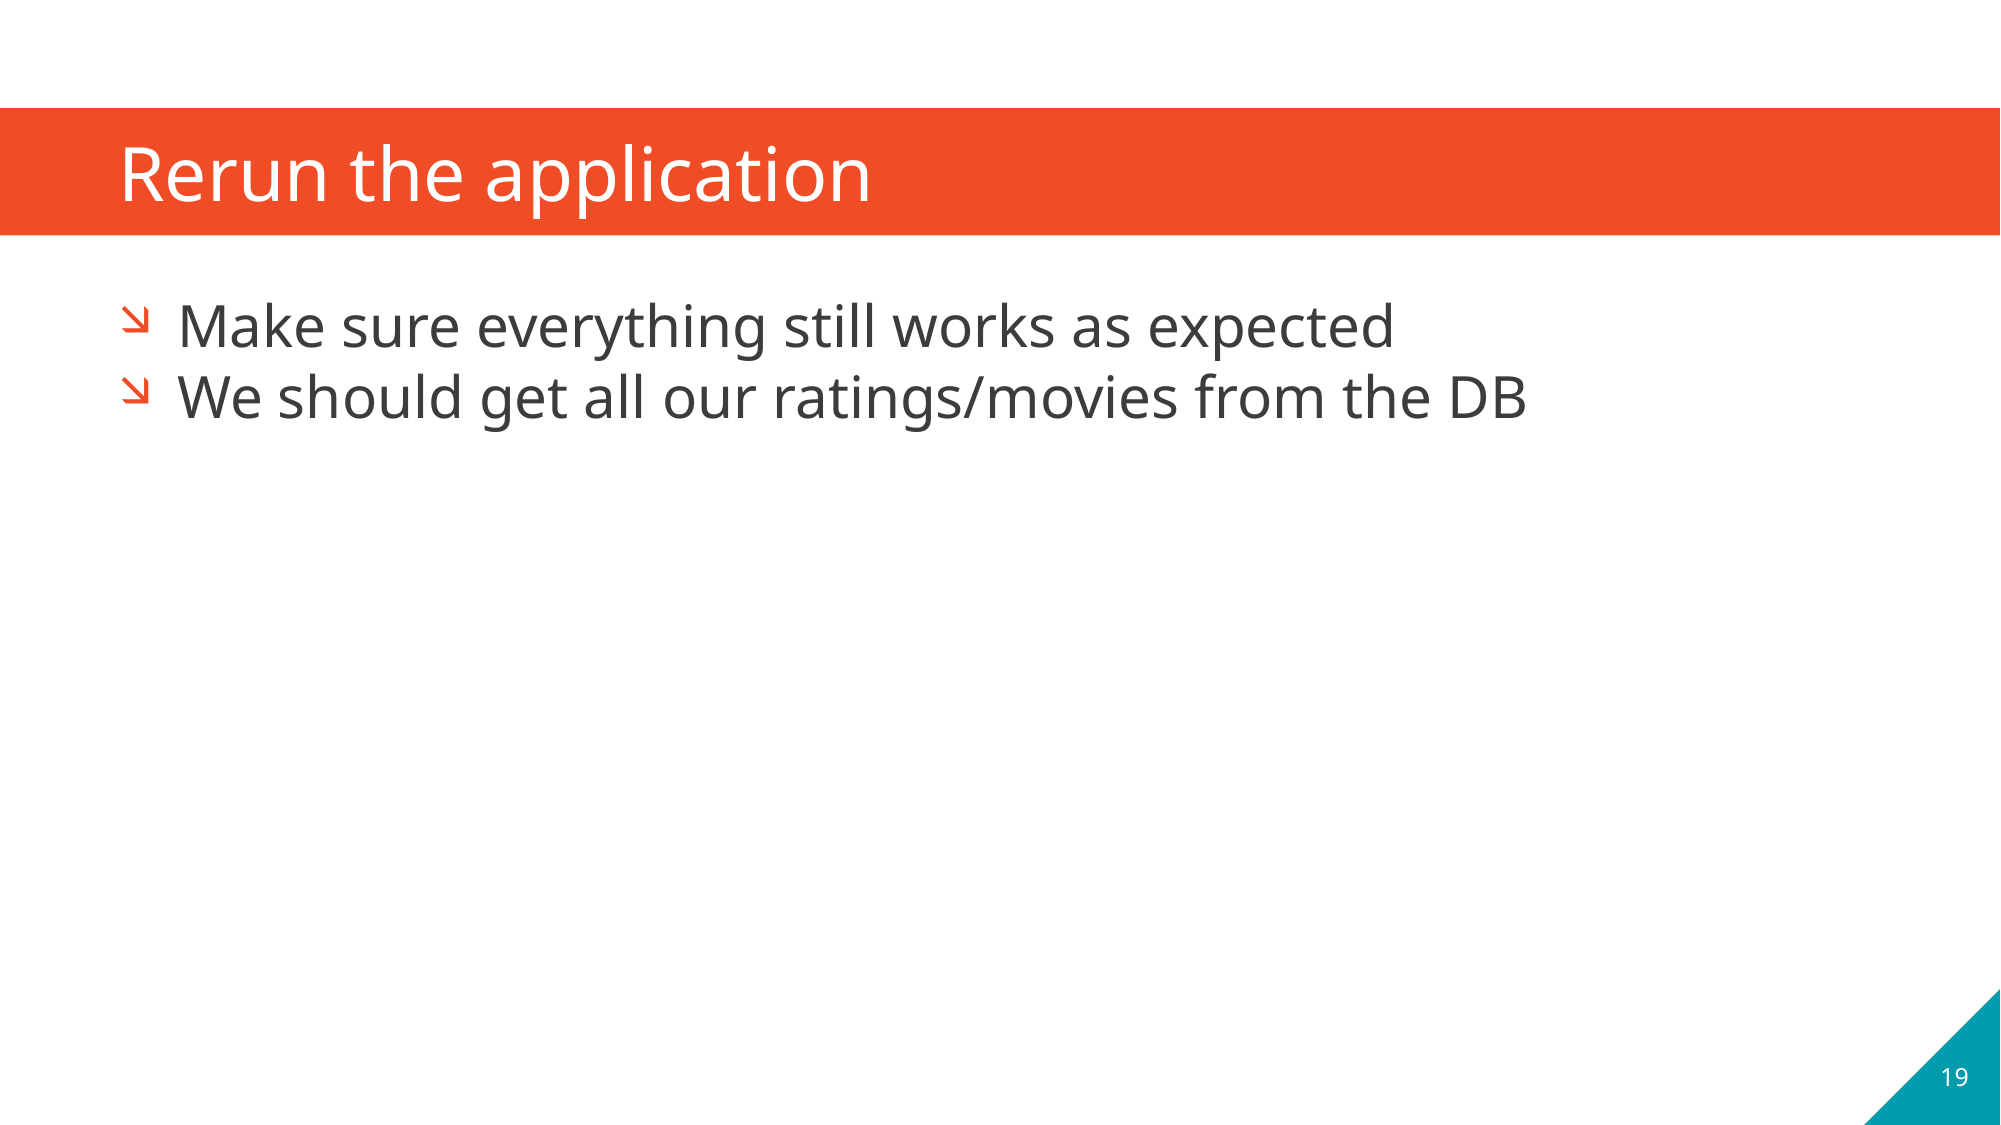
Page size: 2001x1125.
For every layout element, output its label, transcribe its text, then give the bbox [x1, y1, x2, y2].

list Make sure everything still works as expected We should get all our ratings/movies from the DB [0, 237, 2000, 1040]
title Rerun the application [0, 108, 2000, 236]
slide_number 19 [1862, 987, 2000, 1125]
